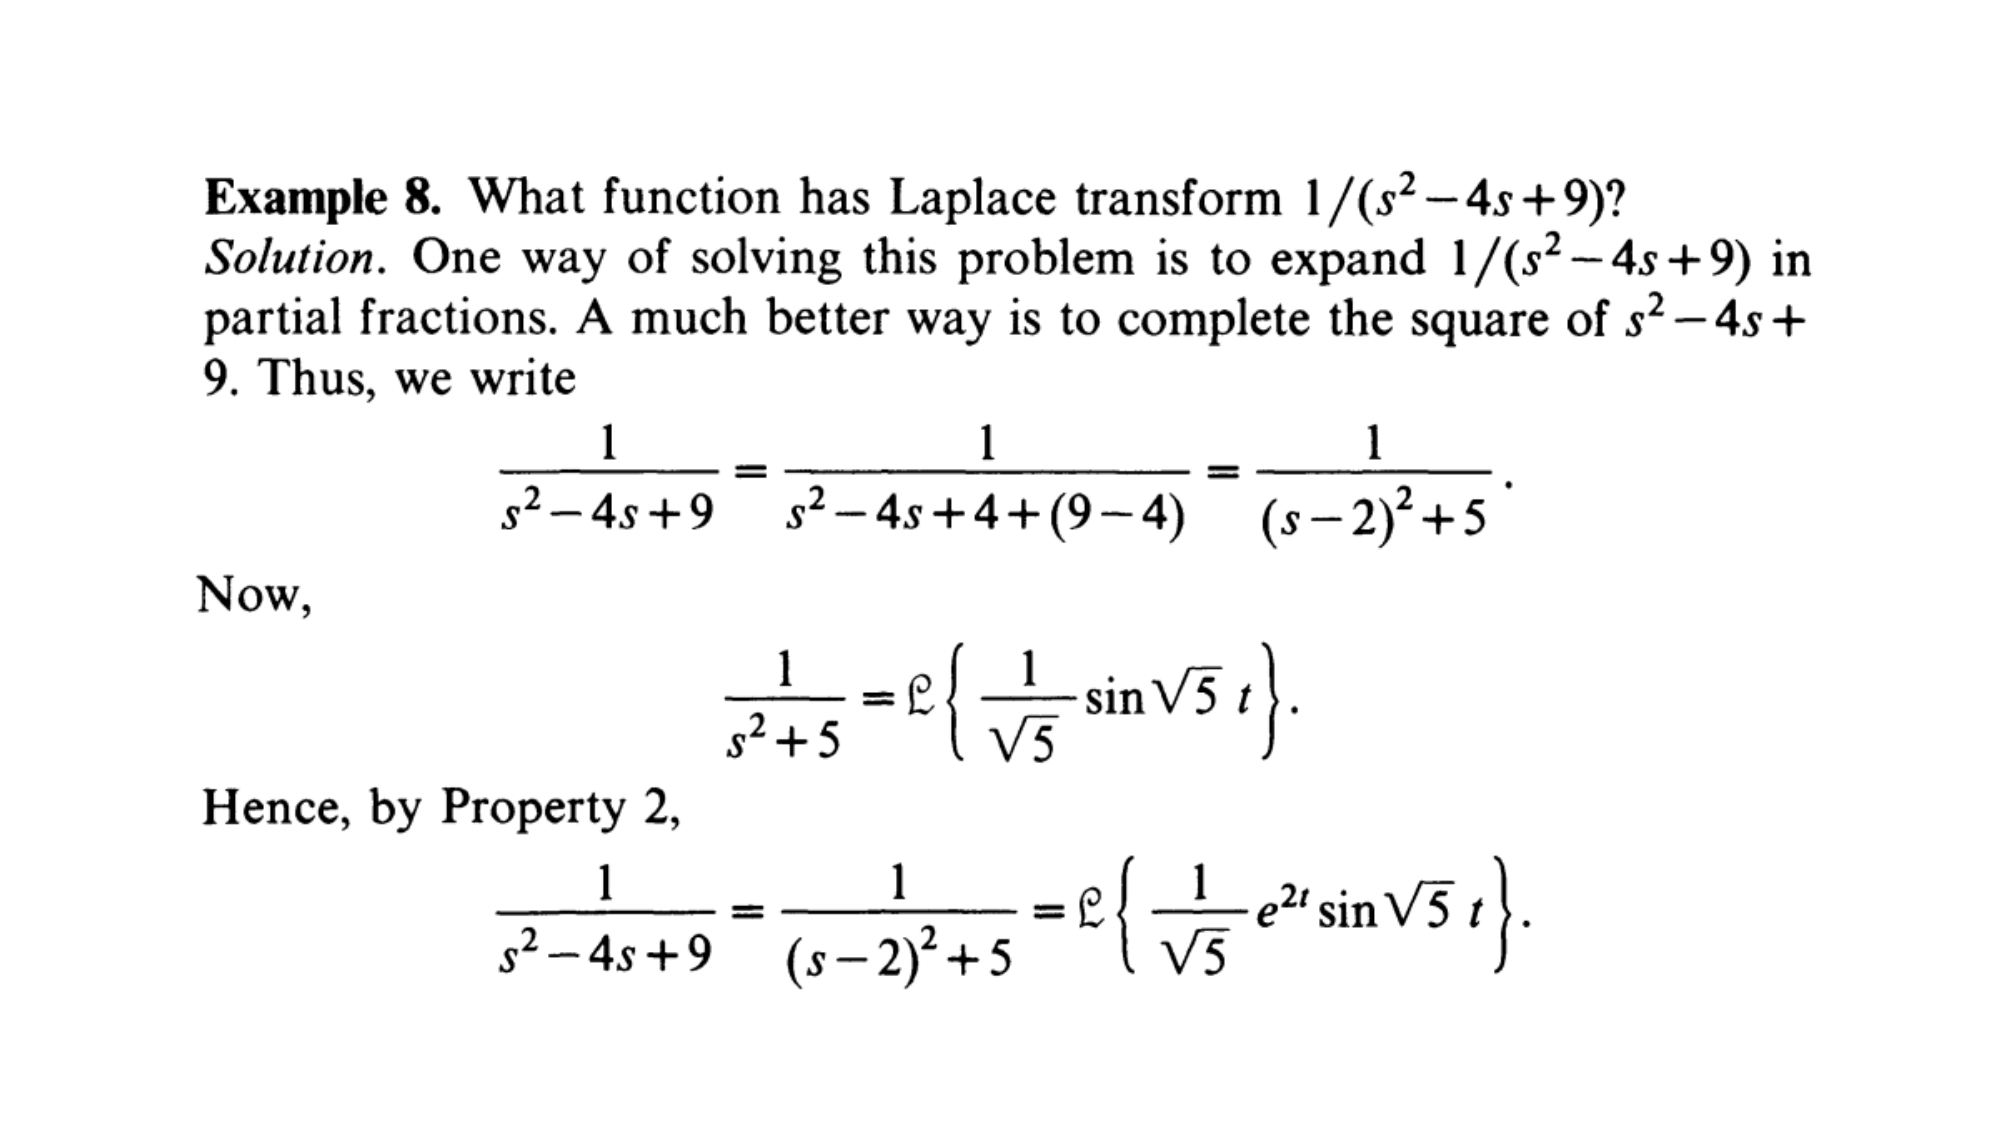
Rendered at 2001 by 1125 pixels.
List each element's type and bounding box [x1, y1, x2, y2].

picture [164, 160, 1836, 1001]
